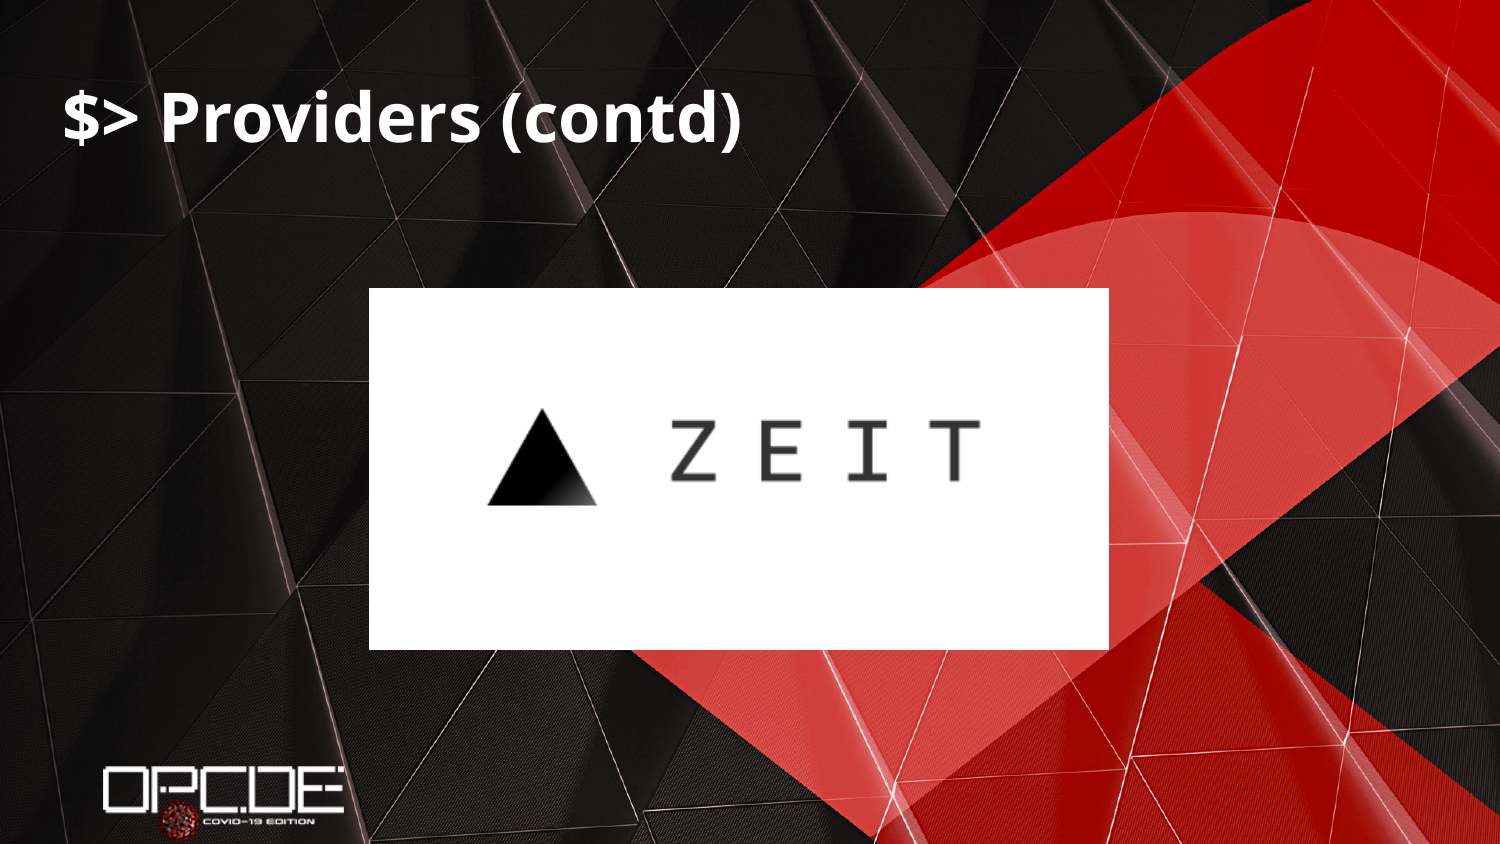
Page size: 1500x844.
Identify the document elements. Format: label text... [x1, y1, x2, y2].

title $> Providers (contd) [51, 72, 1449, 167]
picture [0, 0, 1500, 844]
